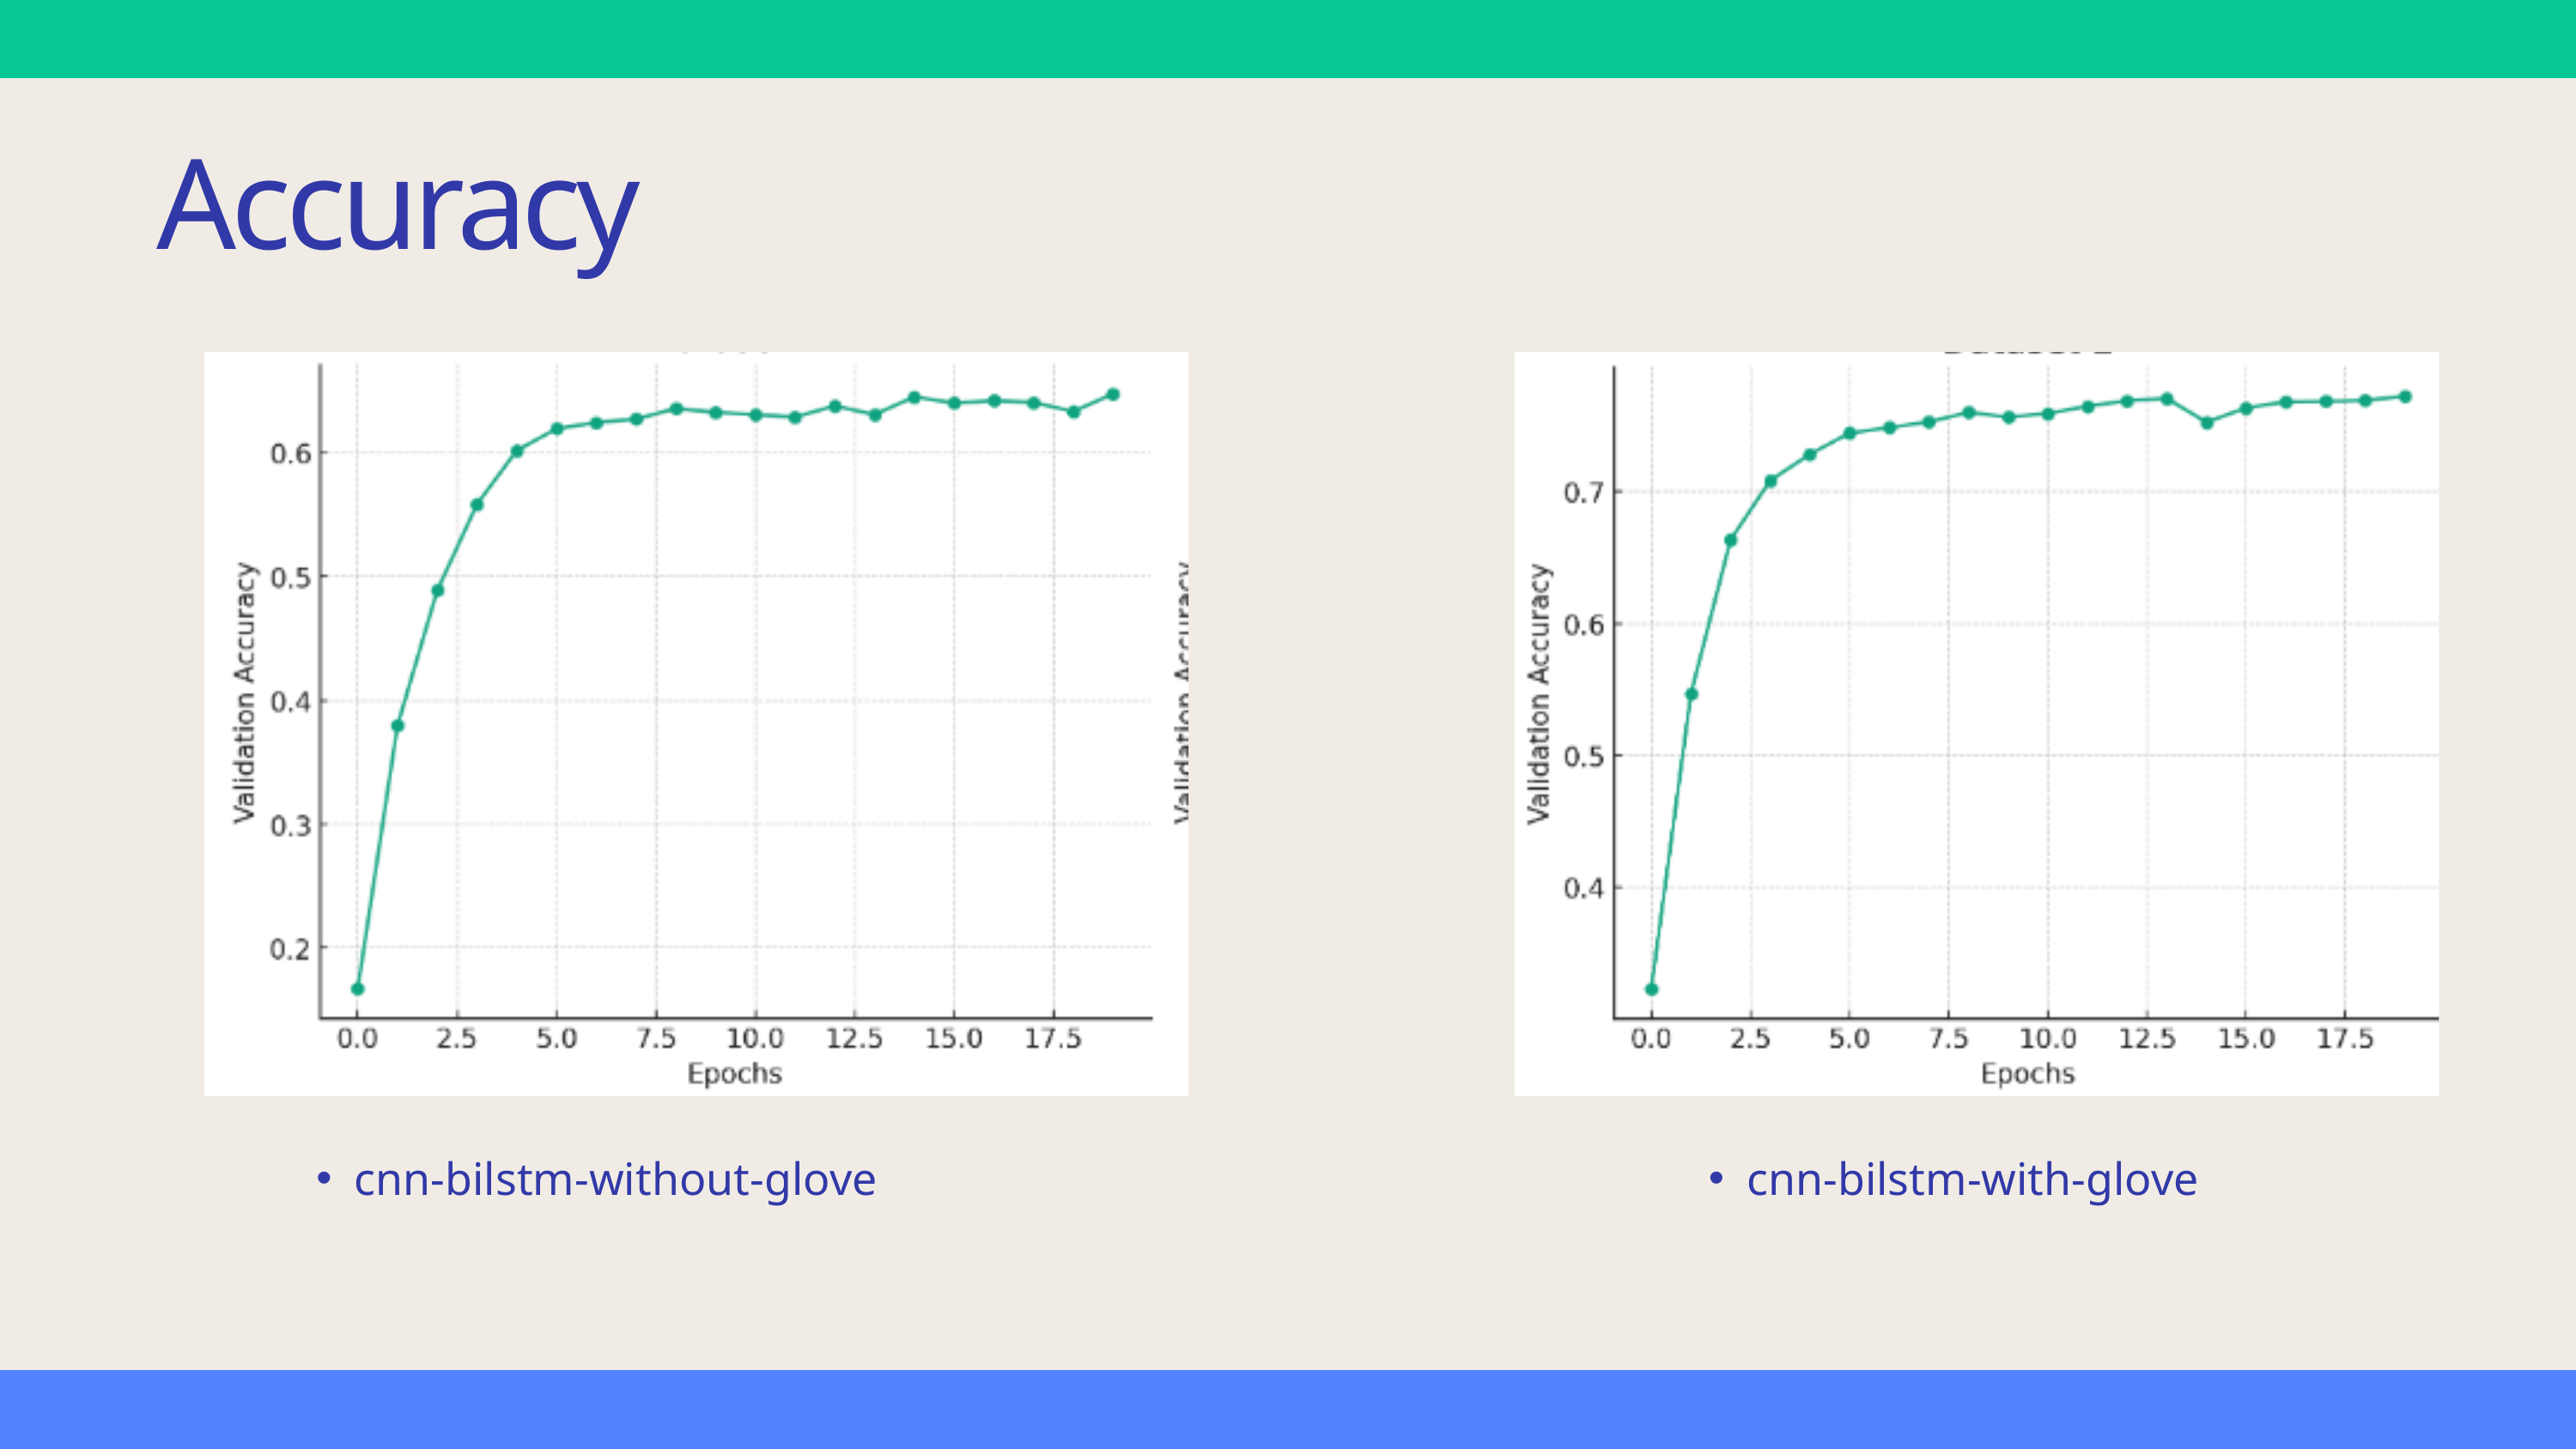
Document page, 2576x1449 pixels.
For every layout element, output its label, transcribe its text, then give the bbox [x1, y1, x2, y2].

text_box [0, 1369, 2576, 1449]
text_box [0, 0, 2576, 79]
text_box Accuracy [156, 137, 1670, 275]
text_box [204, 352, 1189, 1096]
text_box cnn-bilstm-without-glove [278, 1124, 1031, 1205]
text_box cnn-bilstm-with-glove [1670, 1124, 2283, 1205]
text_box [1514, 352, 2439, 1096]
